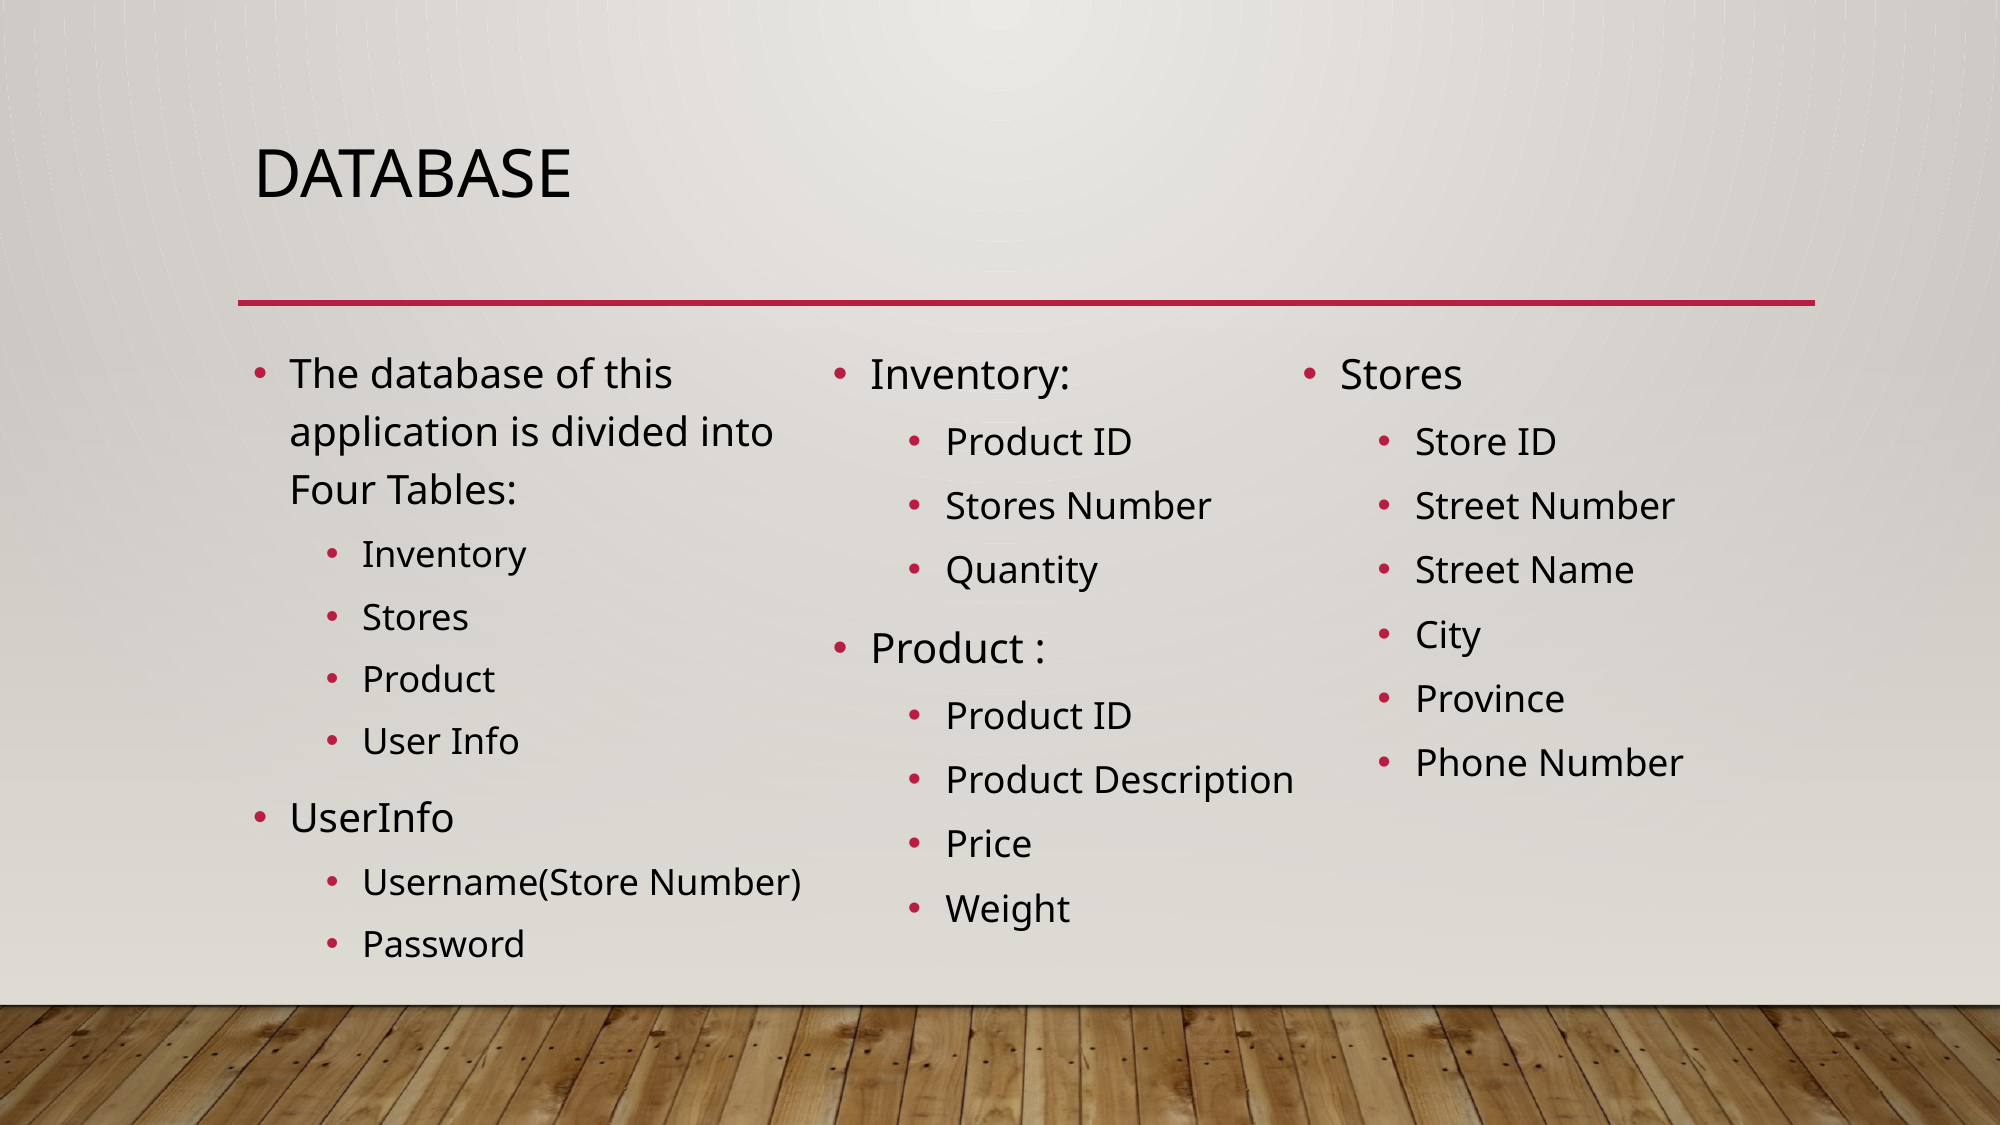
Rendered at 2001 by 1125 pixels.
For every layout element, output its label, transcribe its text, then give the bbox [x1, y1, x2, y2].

text_box Stores Store ID Street Number Street Name City Province Phone Number [1287, 330, 1867, 1009]
text_box Inventory: Product ID Stores Number Quantity Product : Product ID Product Description Price Weight [817, 330, 1287, 1009]
title Database [238, 131, 1814, 305]
list The database of this application is divided into Four Tables: Inventory Stores Product User Info UserInfo Username(Store Number) Password [238, 330, 817, 1009]
picture [0, 1005, 2000, 1125]
